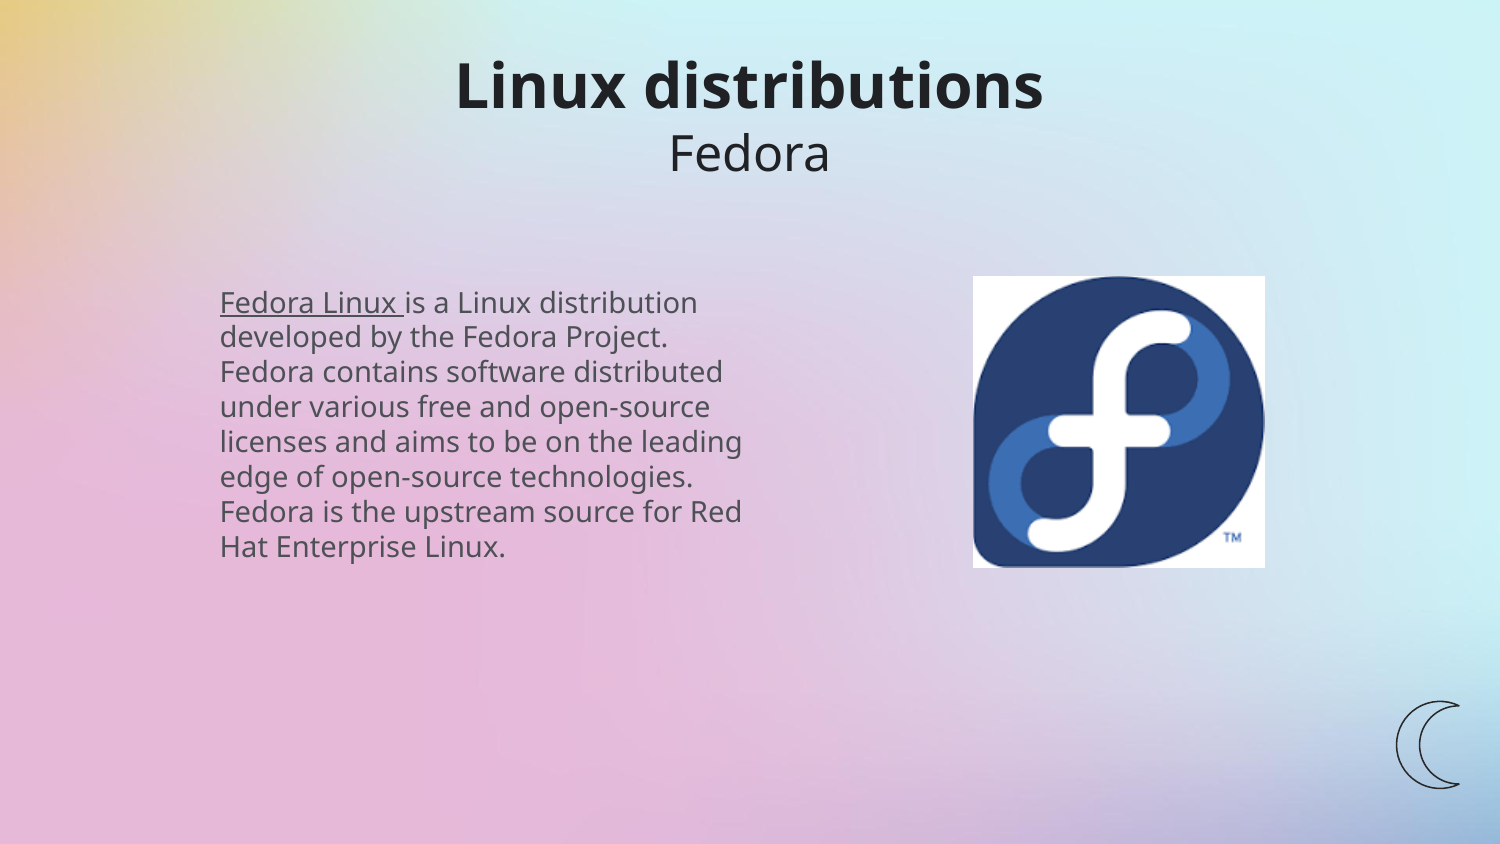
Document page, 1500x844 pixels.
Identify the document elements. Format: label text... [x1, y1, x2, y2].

title Linux distributions Fedora [124, 31, 1376, 192]
text_box Fedora Linux is a Linux distribution developed by the Fedora Project. Fedora contains software distributed under various free and open-source licenses and aims to be on the leading edge of open-source technologies. Fedora is the upstream source for Red Hat Enterprise Linux. [204, 276, 769, 571]
picture [0, 0, 1500, 844]
